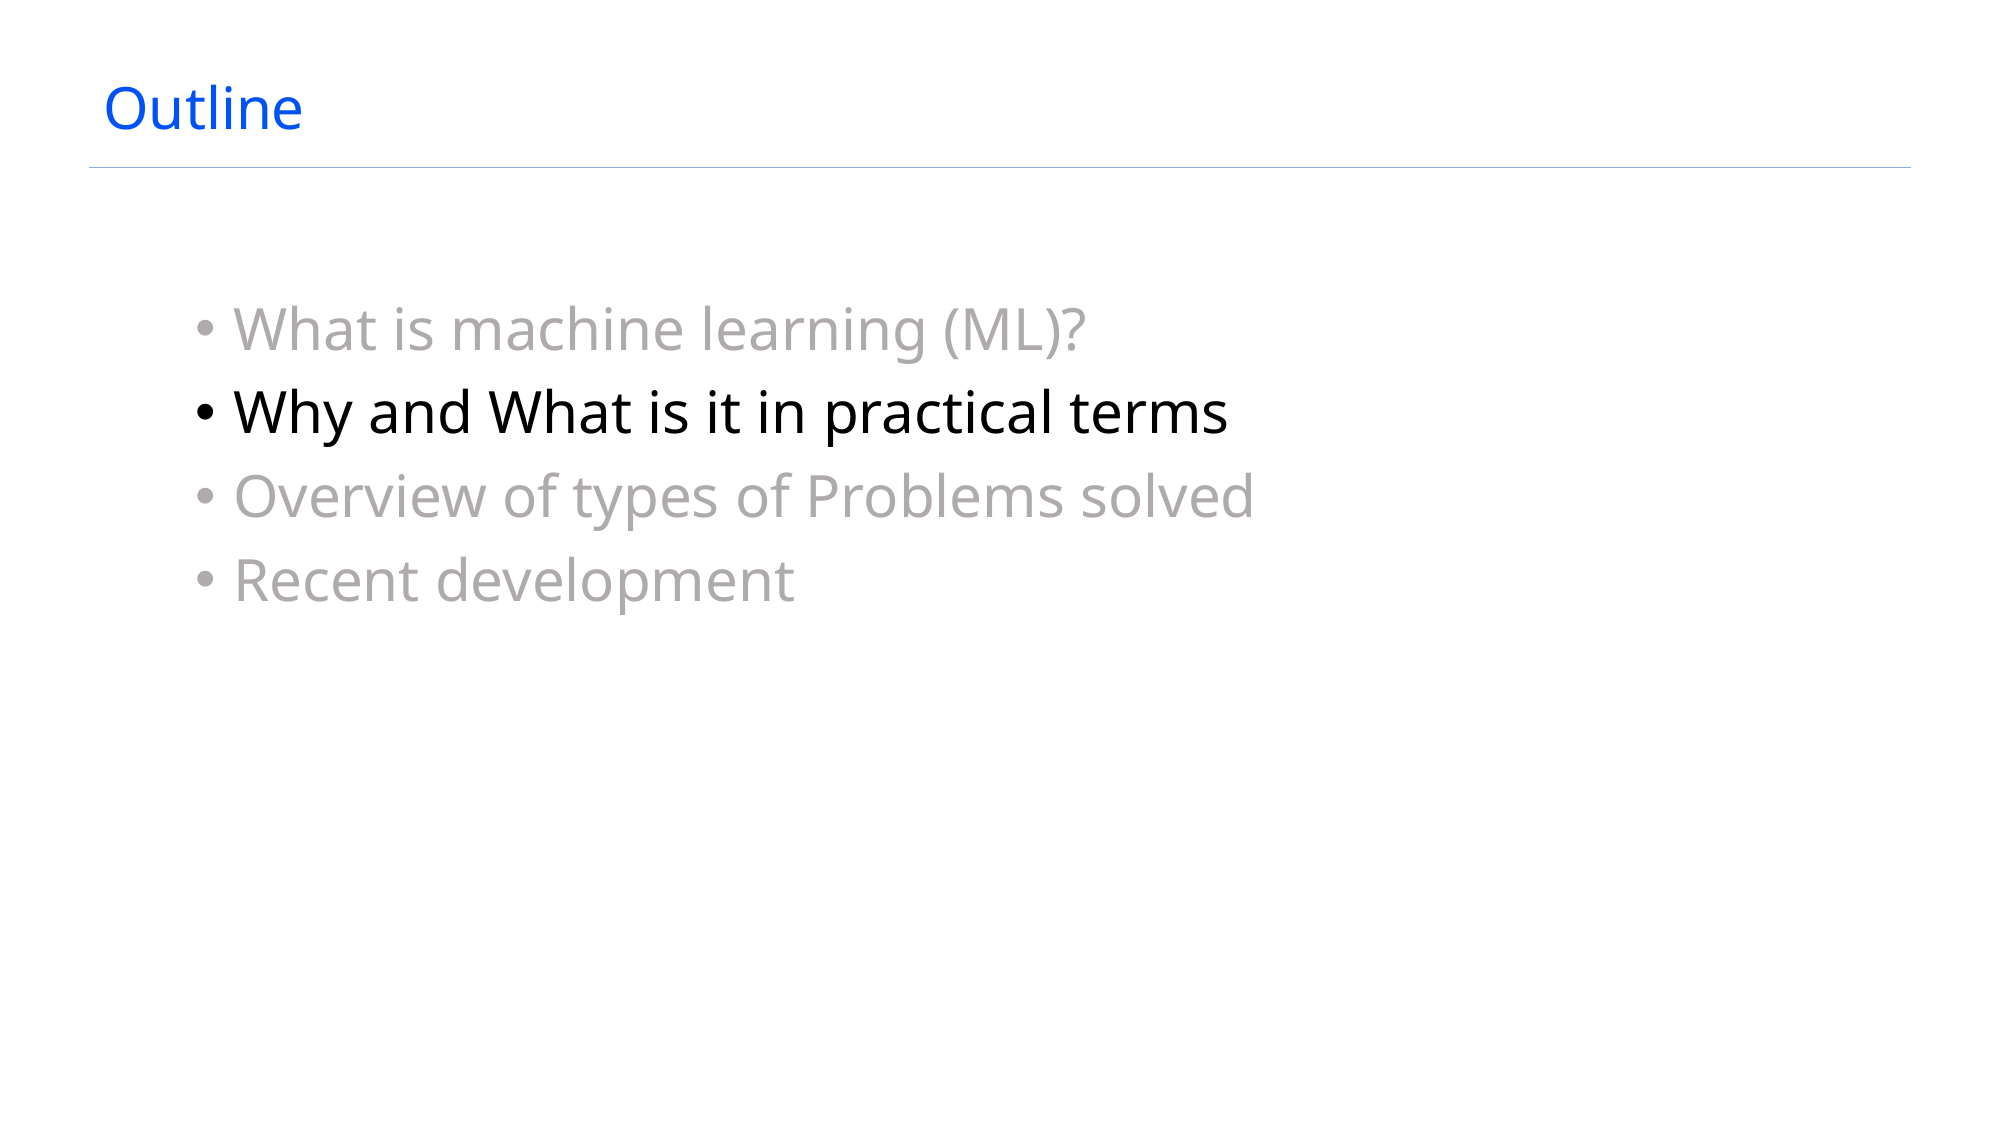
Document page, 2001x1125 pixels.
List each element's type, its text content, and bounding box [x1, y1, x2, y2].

list What is machine learning (ML)? Why and What is it in practical terms Overview of types of Problems solved Recent development [180, 292, 1288, 833]
title Outline [88, 45, 1882, 151]
